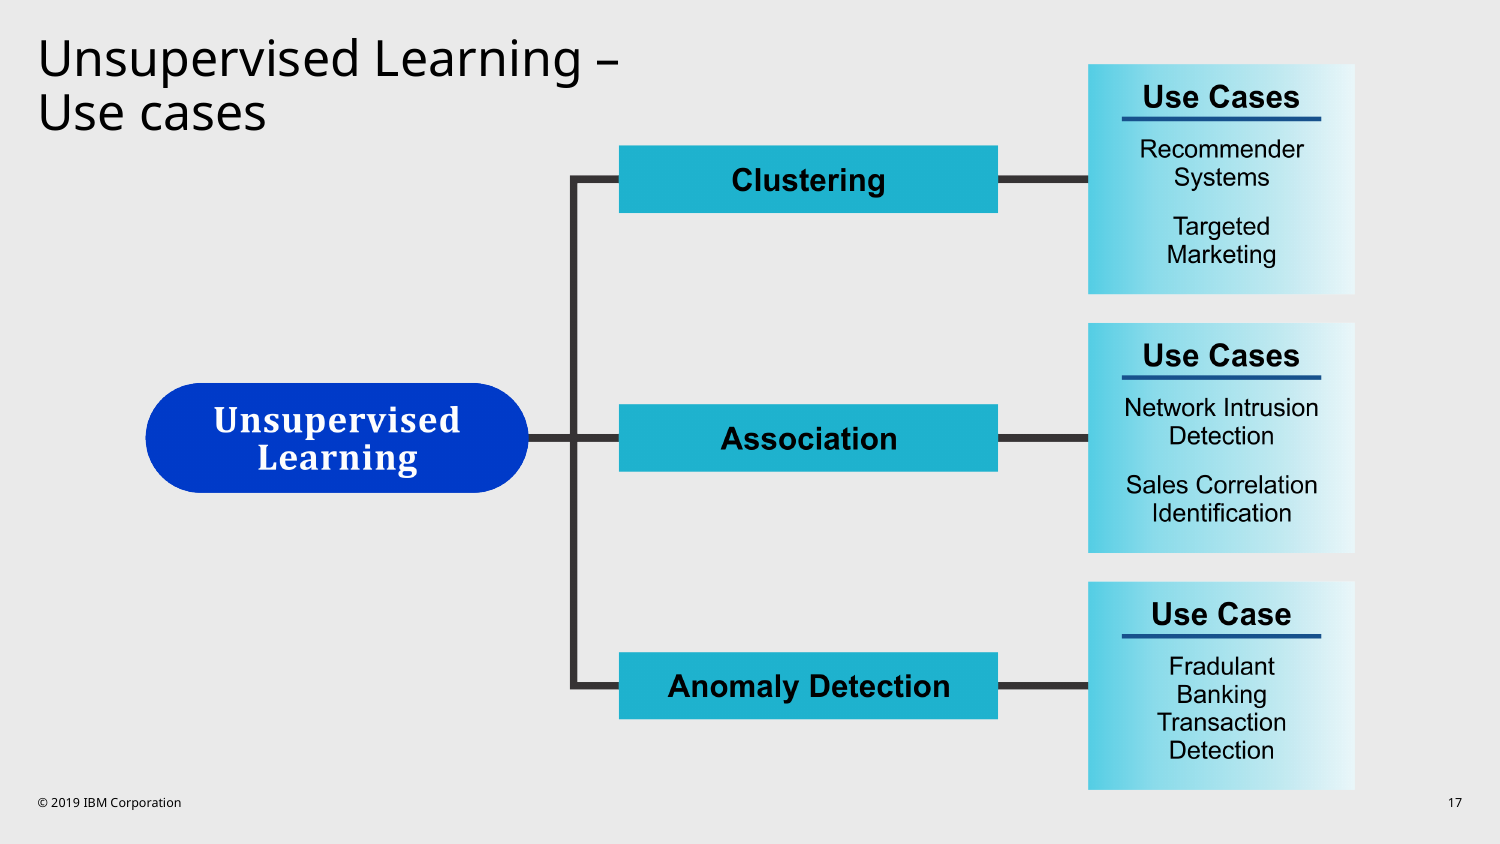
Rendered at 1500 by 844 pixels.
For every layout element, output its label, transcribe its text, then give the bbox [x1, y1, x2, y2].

picture [145, 64, 1355, 791]
title Unsupervised Learning – Use cases [37, 33, 713, 96]
footer © 2019 IBM Corporation [37, 791, 1088, 815]
slide_number 17 [1125, 791, 1463, 815]
